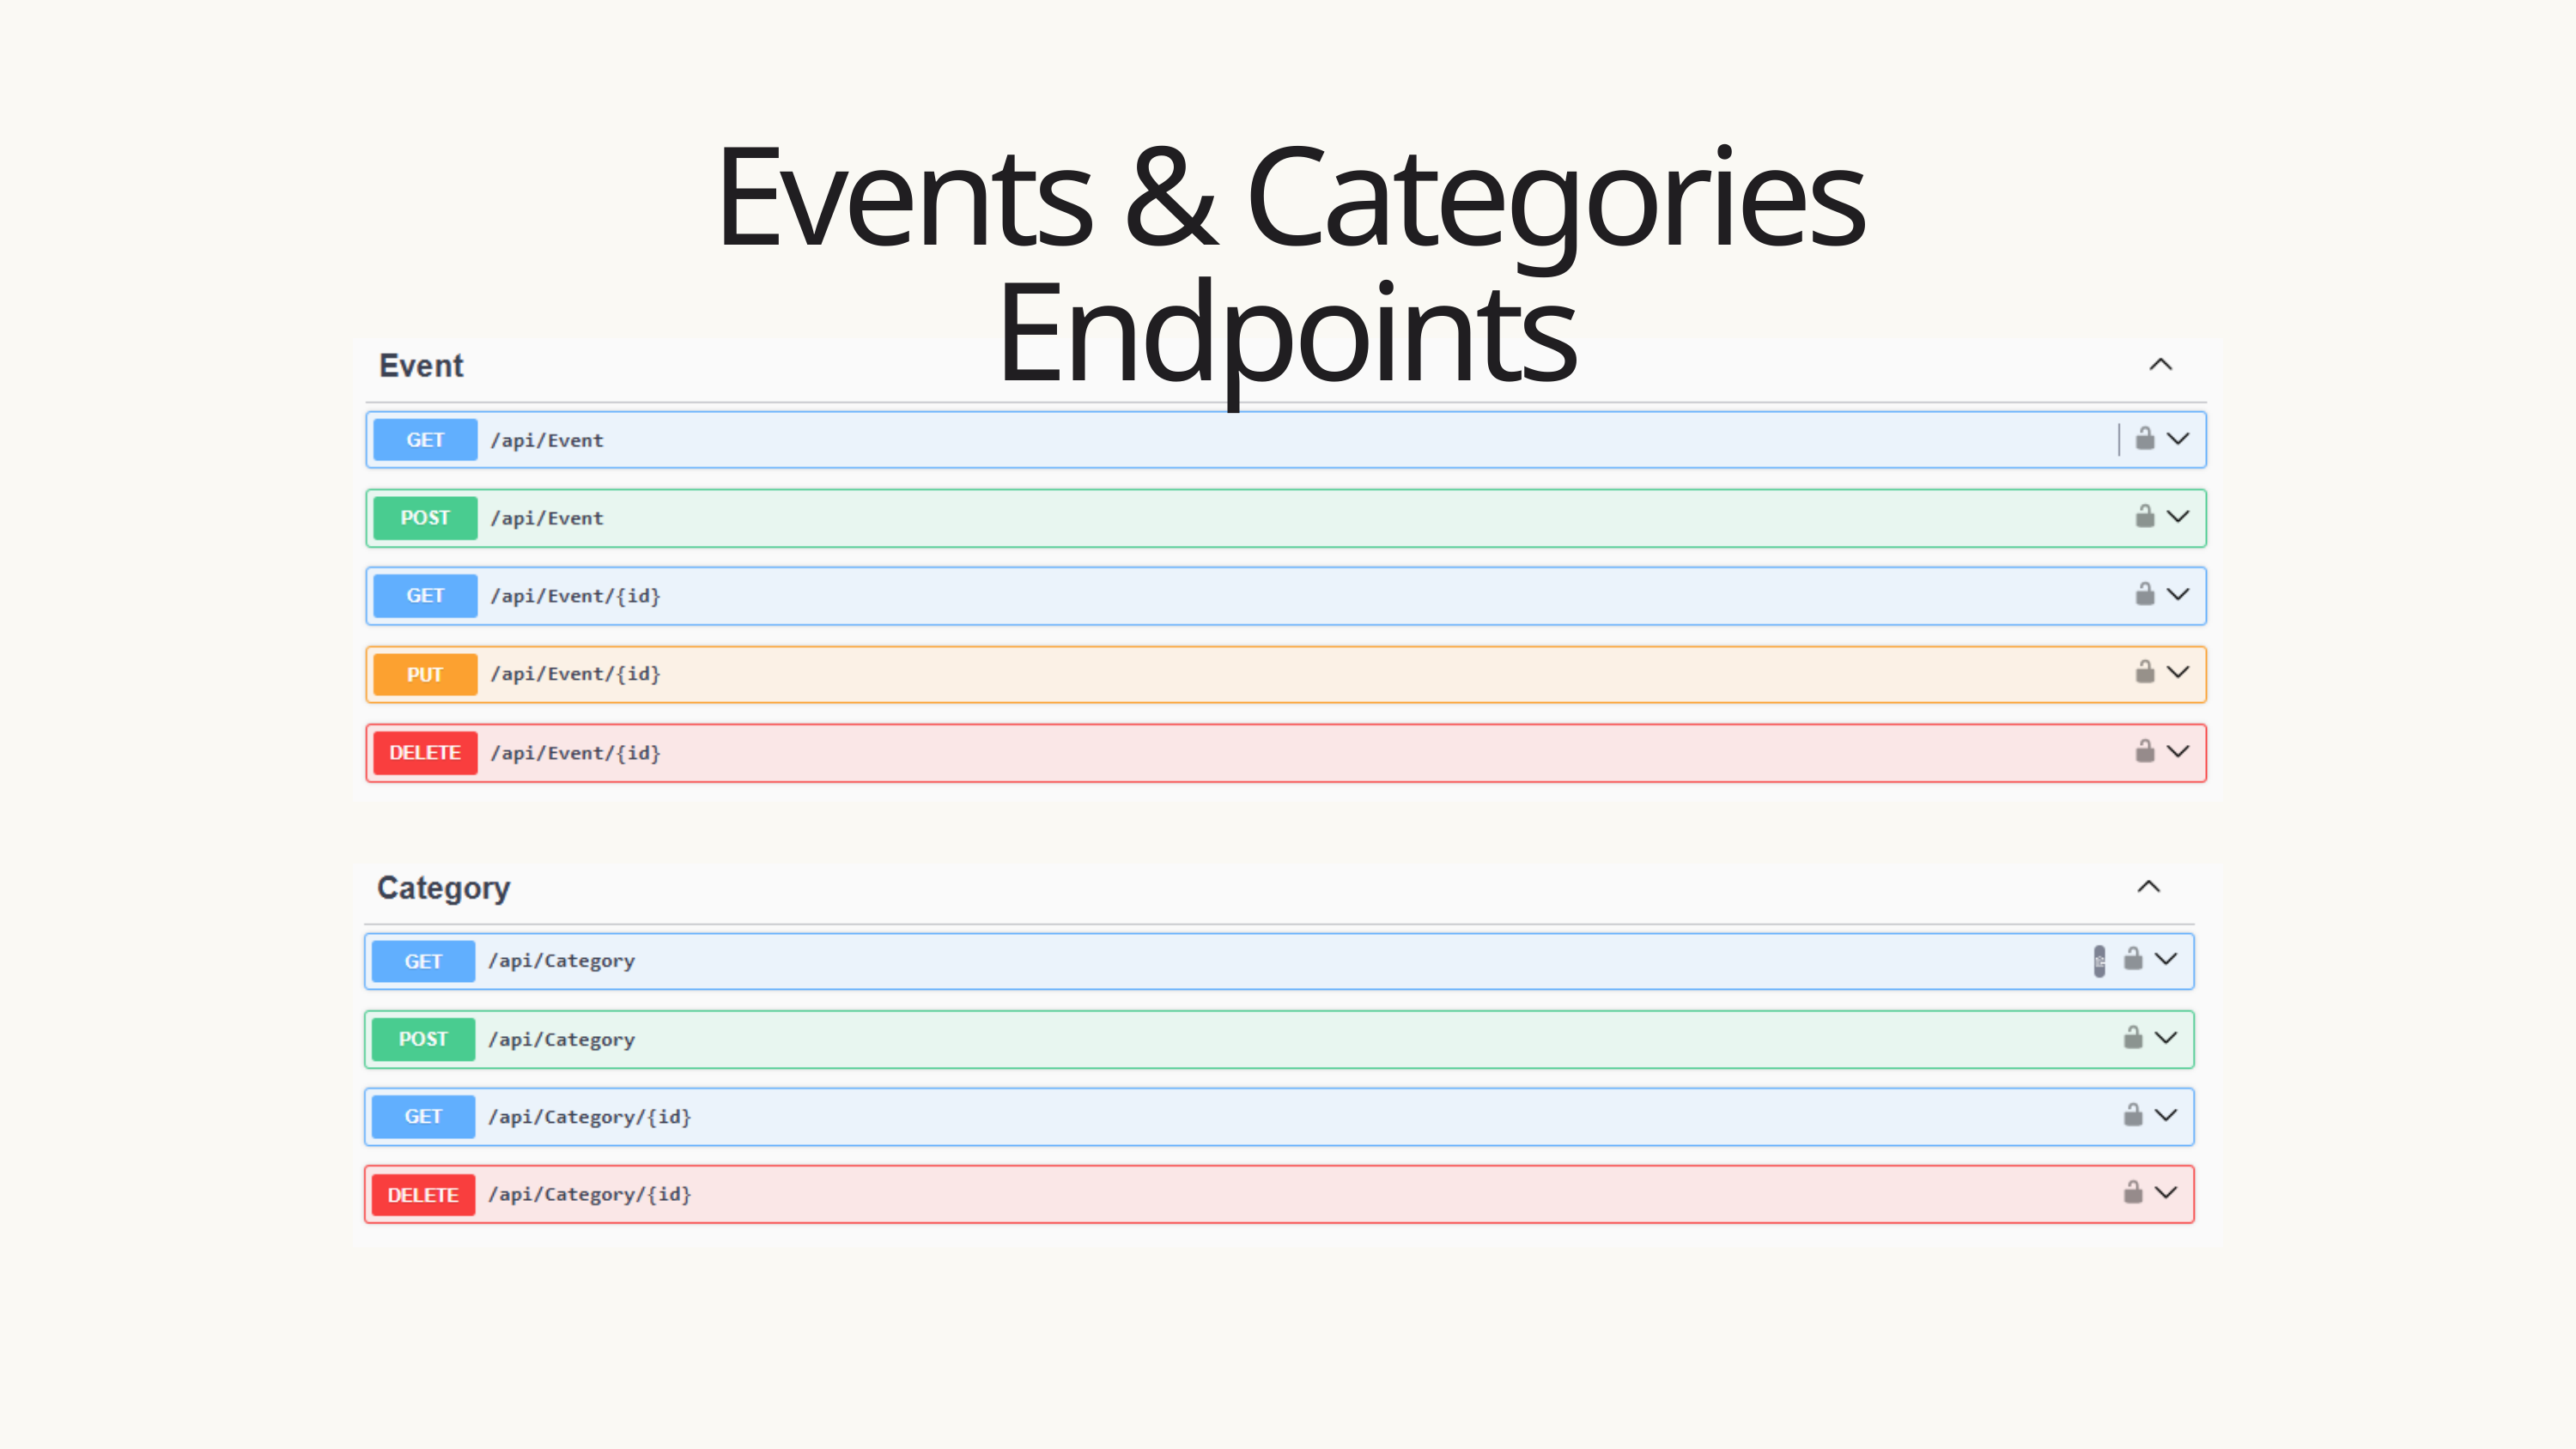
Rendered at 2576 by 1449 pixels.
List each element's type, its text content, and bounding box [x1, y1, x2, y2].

text_box [352, 864, 2224, 1247]
text_box [352, 338, 2224, 802]
text_box Events & Categories Endpoints [484, 135, 2091, 409]
